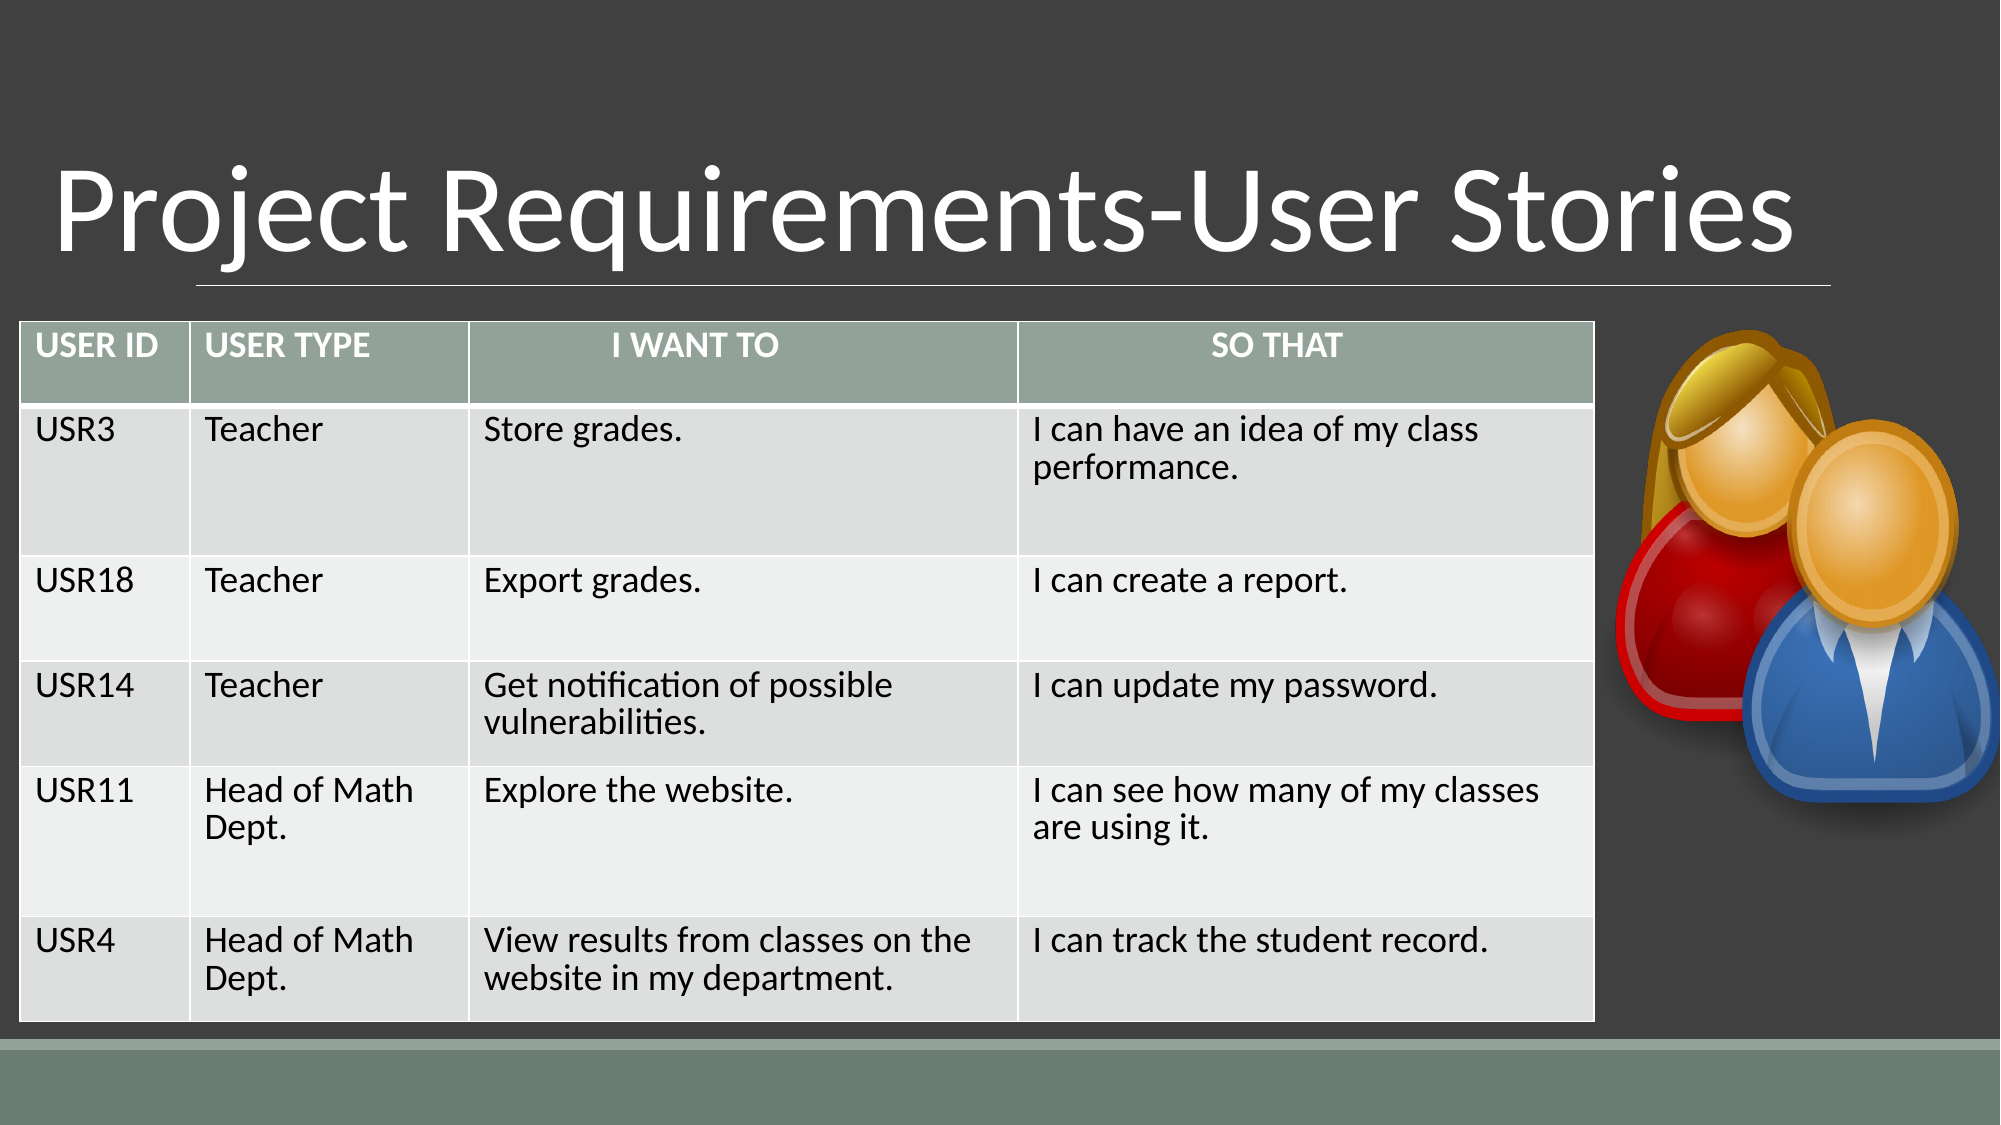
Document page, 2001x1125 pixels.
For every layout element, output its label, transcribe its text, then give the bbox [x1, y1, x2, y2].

table_cell Head of Math Dept. [191, 767, 468, 916]
table_cell Teacher [191, 662, 468, 766]
table_header USER TYPE [191, 322, 468, 403]
table_cell I can have an idea of my class performance. [1019, 409, 1582, 555]
picture [1585, 288, 2000, 861]
table_cell I can create a report. [1019, 557, 1582, 660]
table_header SO THAT [1019, 322, 1582, 403]
text_box [0, 1051, 2000, 1125]
table_cell Teacher [191, 409, 468, 555]
table_header USER ID [21, 322, 189, 403]
table_cell View results from classes on the website in my department. [470, 917, 1017, 1021]
table_header I WANT TO [470, 322, 1017, 403]
table_cell I can see how many of my classes are using it. [1019, 767, 1593, 916]
table_cell USR3 [21, 409, 189, 555]
table_cell I can update my password. [1019, 662, 1582, 766]
table_cell USR4 [21, 917, 189, 1021]
table_cell Head of Math Dept. [191, 917, 468, 1021]
text_box [0, 1038, 2000, 1051]
table_cell USR11 [21, 767, 189, 916]
table_cell Get notification of possible vulnerabilities. [470, 662, 1017, 766]
table_cell I can track the student record. [1019, 917, 1593, 1021]
text_box Project Requirements-User Stories [37, 118, 1926, 321]
table_cell USR18 [21, 557, 189, 660]
table_cell USR14 [21, 662, 189, 766]
table_cell Store grades. [470, 409, 1017, 555]
table_cell Export grades. [470, 557, 1017, 660]
table_cell Teacher [191, 557, 468, 660]
table_cell Explore the website. [470, 767, 1017, 916]
